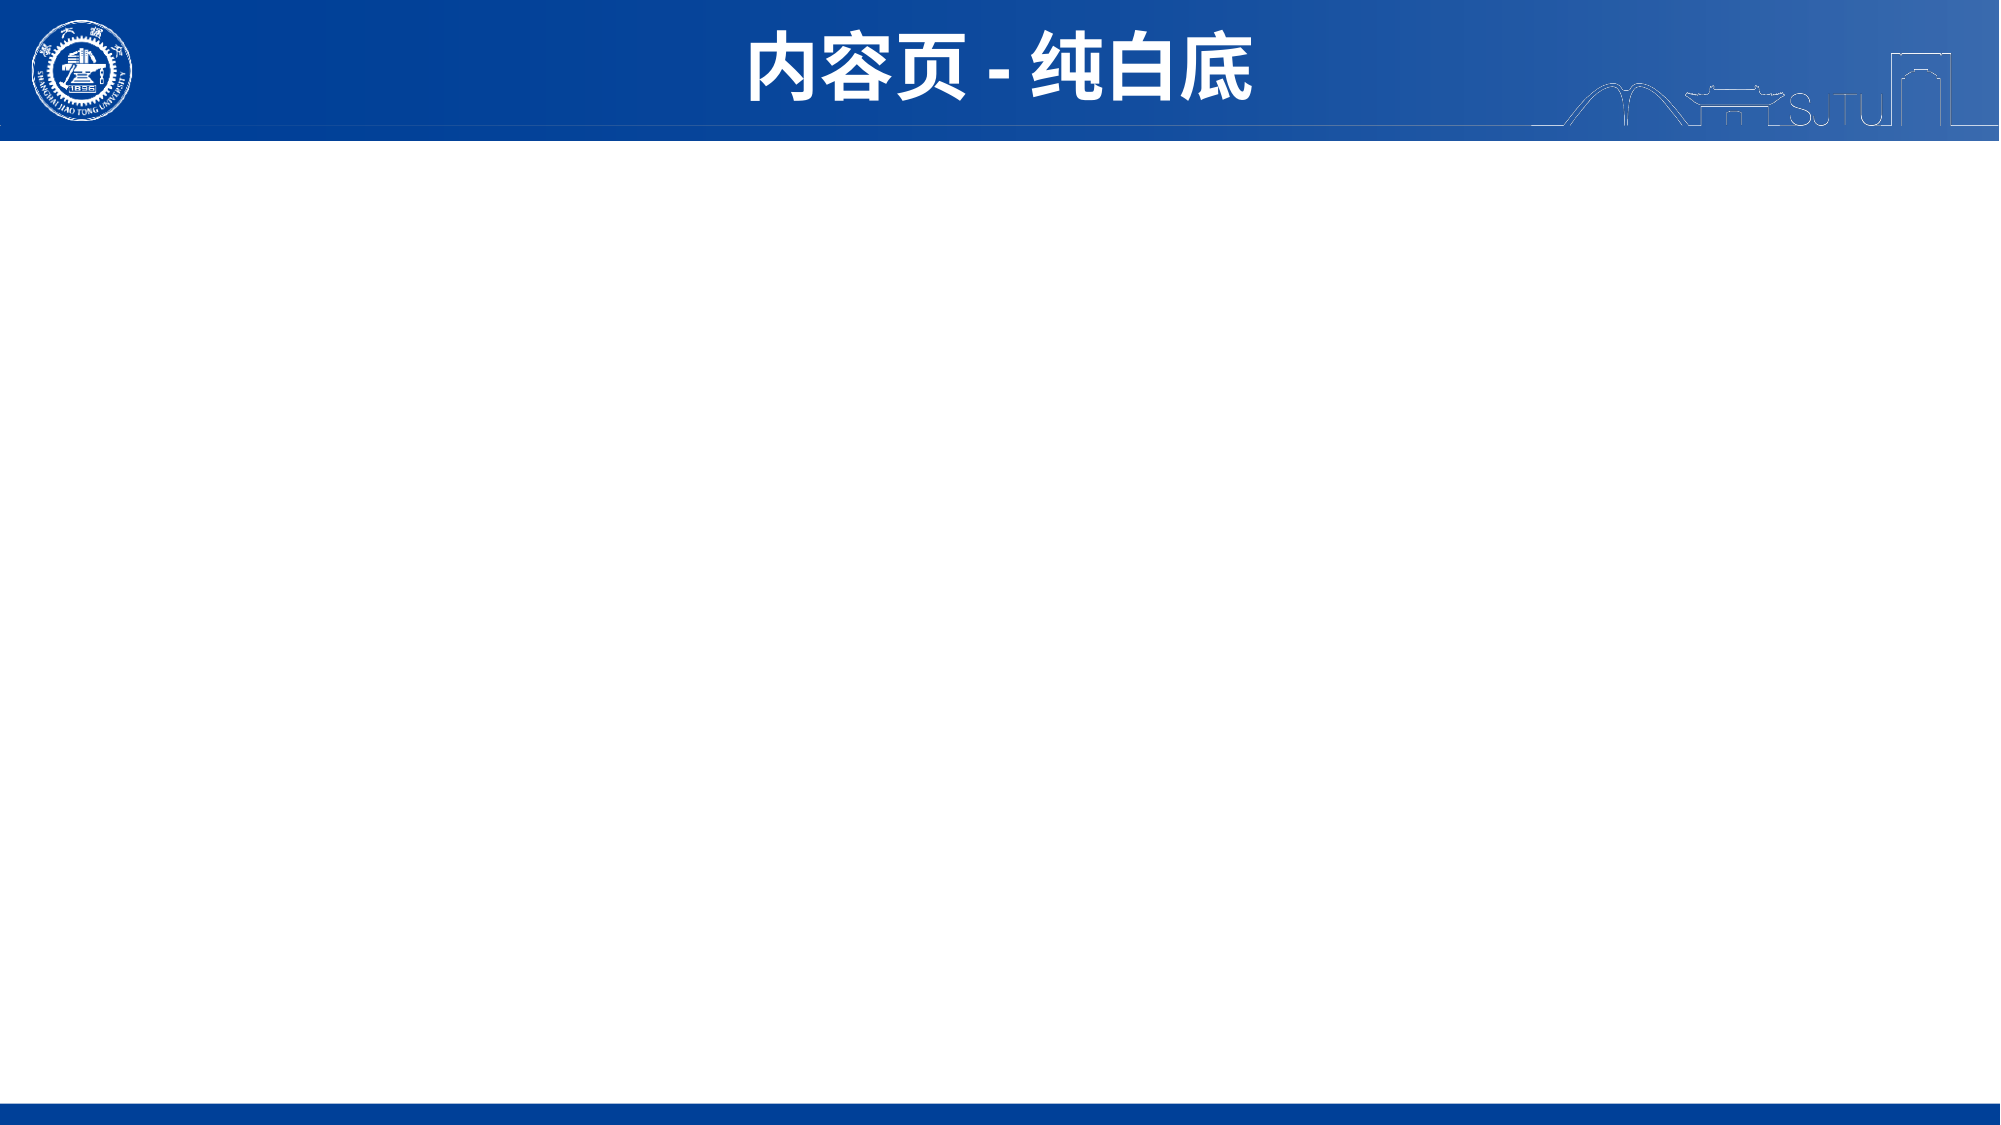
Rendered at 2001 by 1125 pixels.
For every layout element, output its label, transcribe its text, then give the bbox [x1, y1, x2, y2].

list 内容页-纯白底 [1, 0, 1999, 141]
